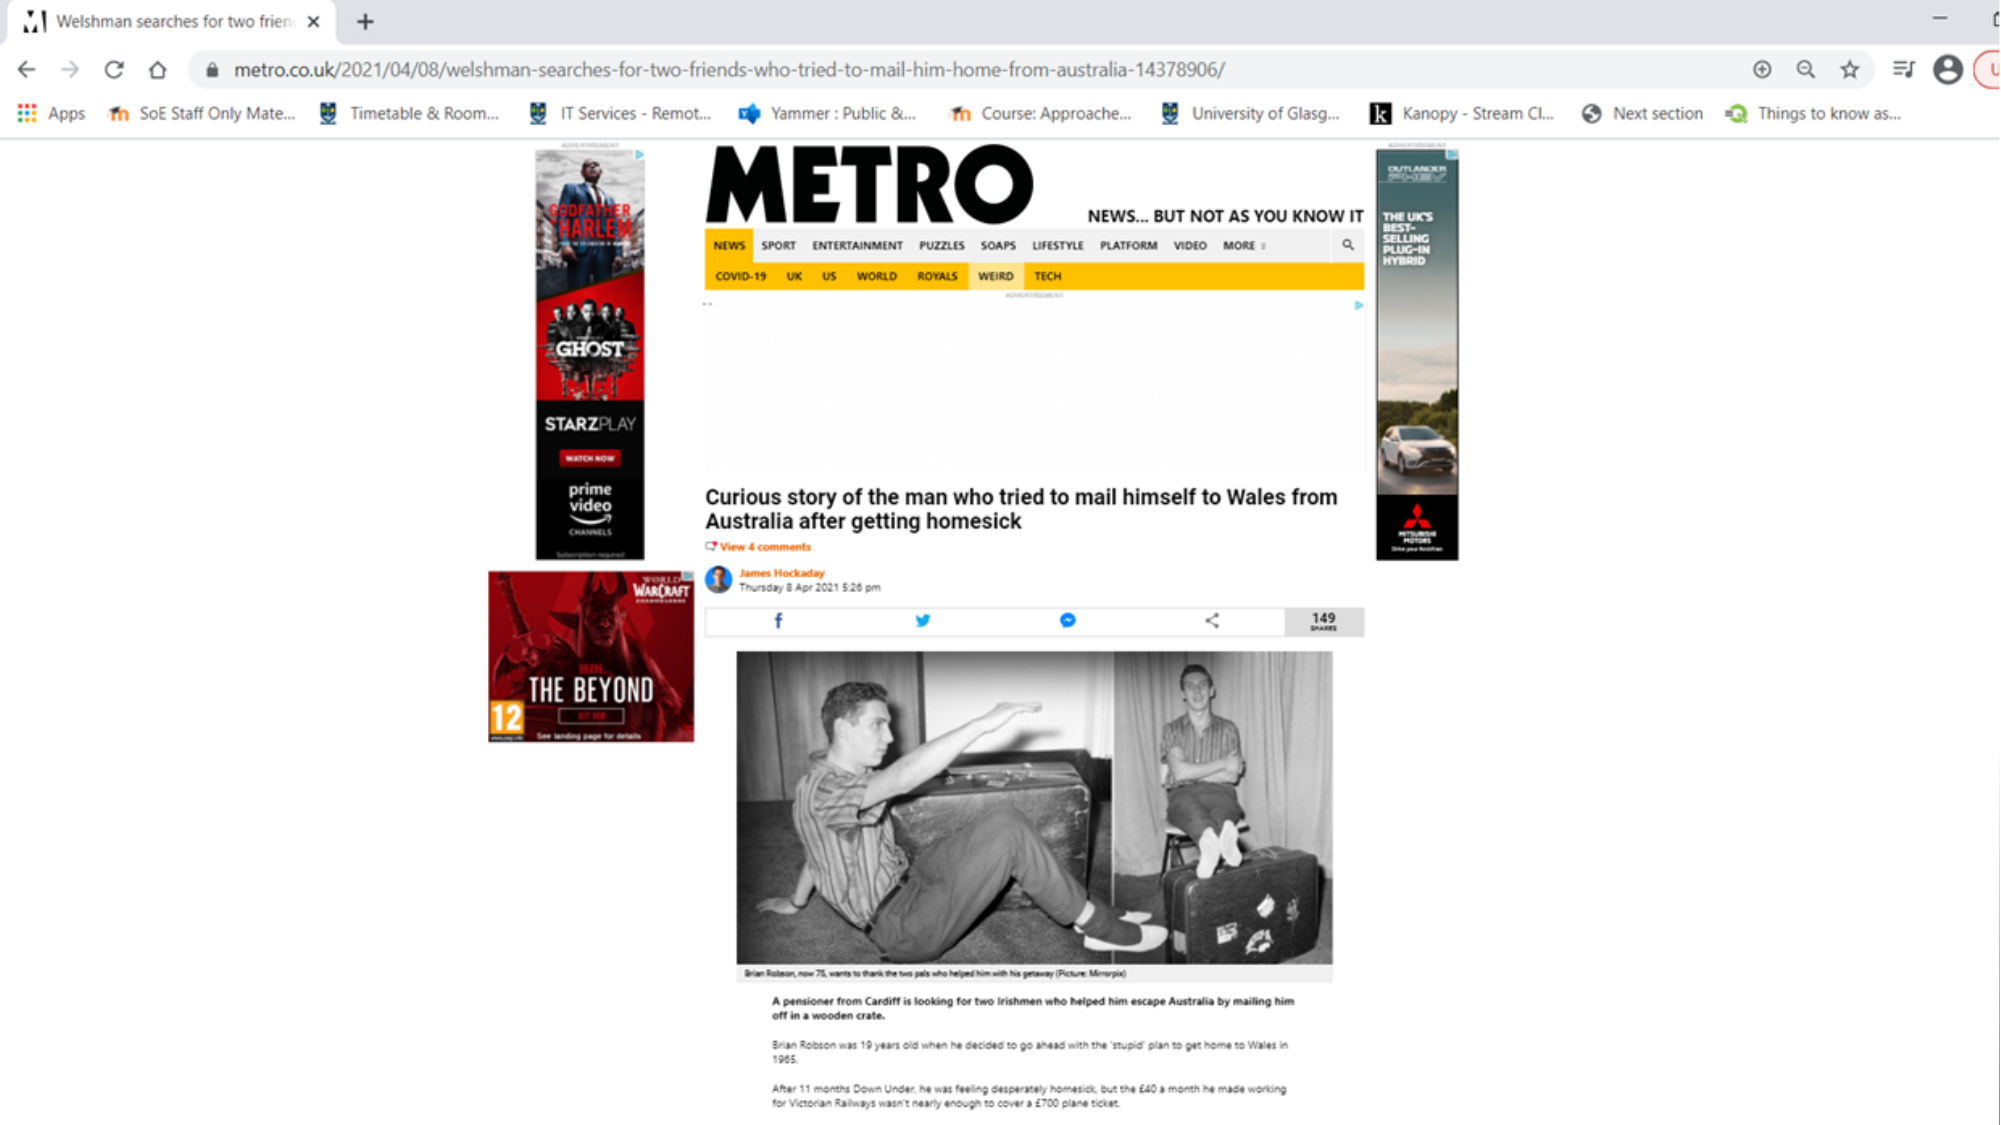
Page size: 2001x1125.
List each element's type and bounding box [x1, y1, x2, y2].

list [0, 0, 2000, 1125]
